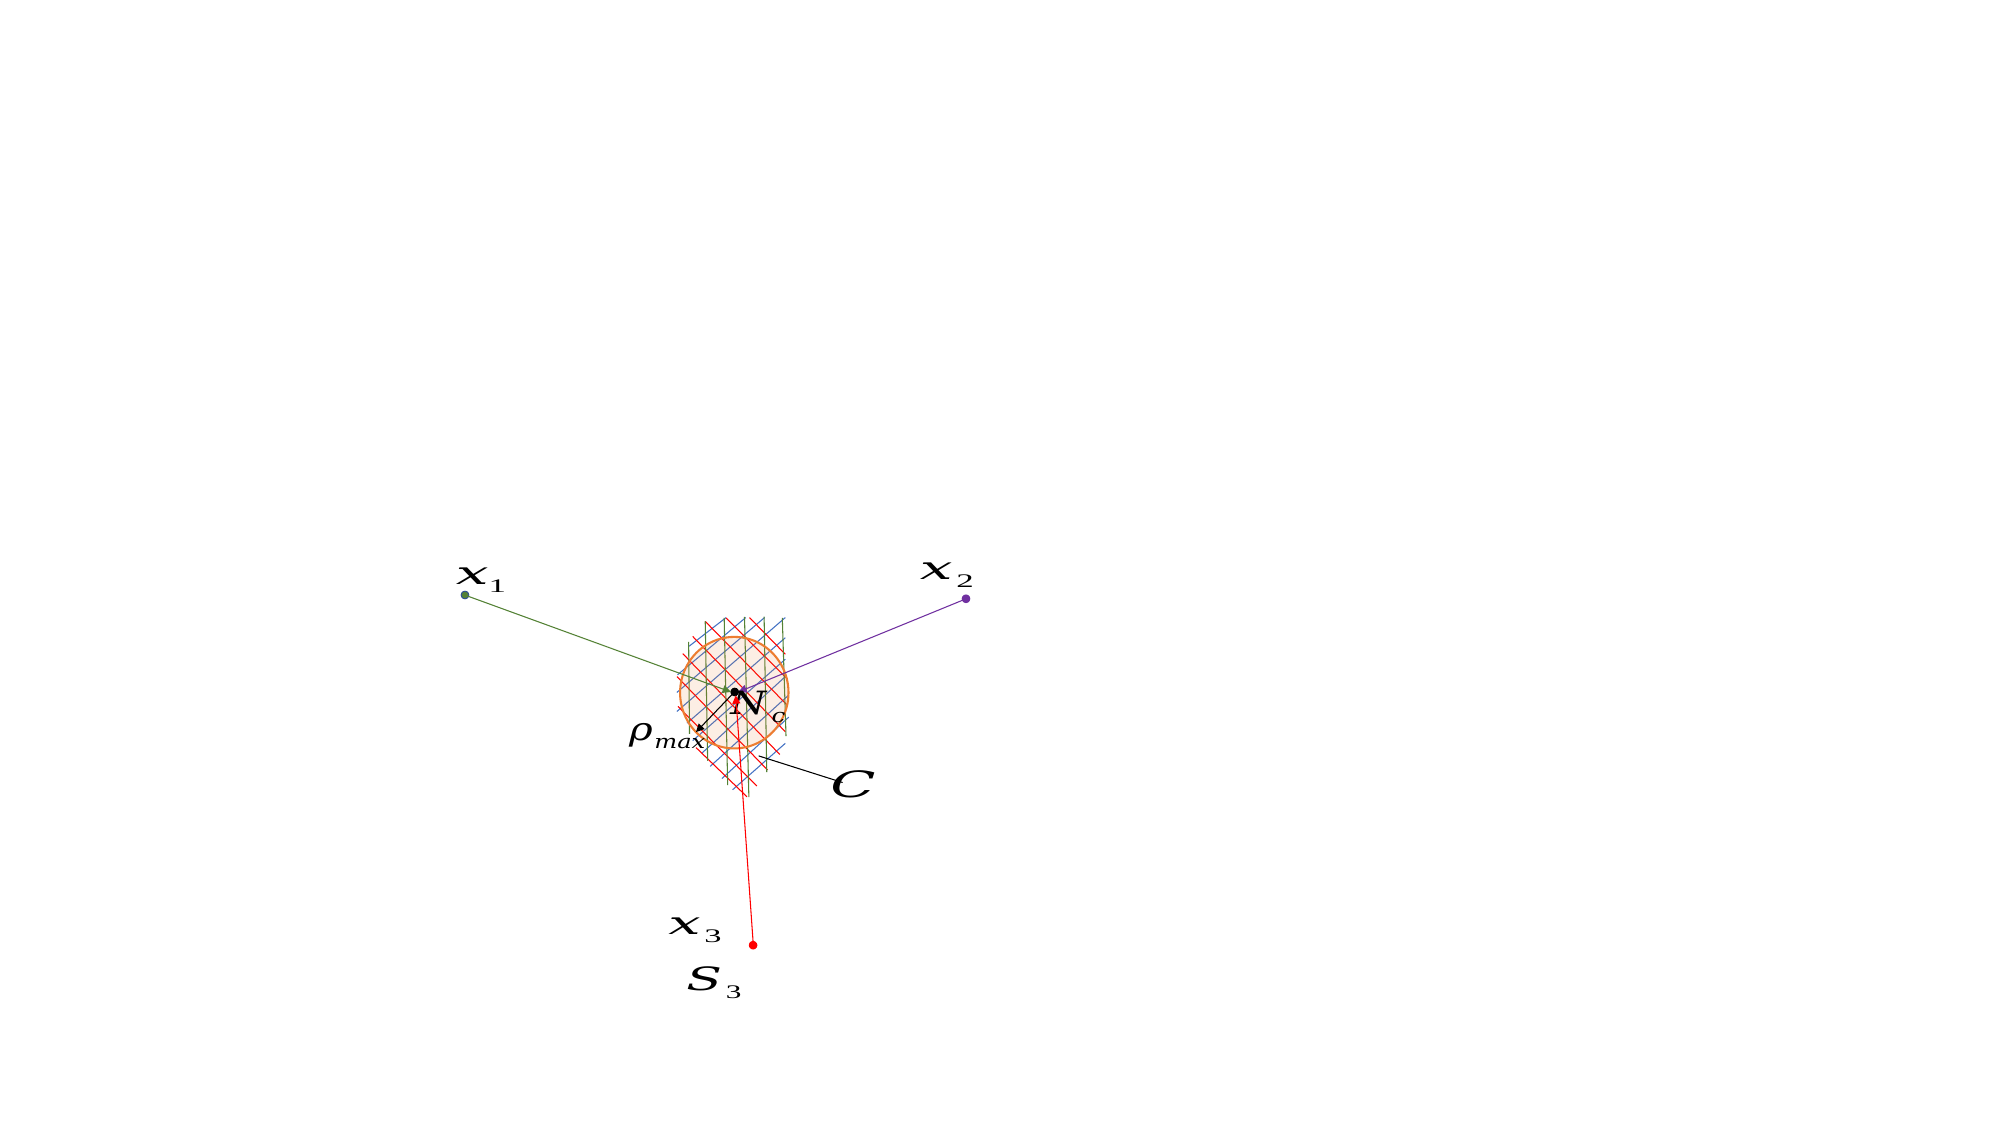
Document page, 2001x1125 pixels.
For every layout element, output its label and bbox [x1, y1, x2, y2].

text_box [728, 706, 735, 747]
text_box [748, 940, 758, 951]
text_box [731, 636, 738, 653]
text_box [465, 595, 731, 692]
text_box [758, 755, 843, 783]
text_box [754, 770, 786, 790]
text_box [724, 733, 728, 786]
text_box [782, 692, 786, 736]
text_box [780, 743, 786, 755]
text_box [460, 590, 470, 600]
text_box [677, 706, 705, 786]
text_box [728, 676, 744, 706]
text_box [768, 692, 780, 755]
text_box [735, 695, 754, 942]
text_box [695, 694, 732, 733]
text_box [676, 692, 688, 770]
text_box [731, 653, 738, 676]
text_box [696, 747, 735, 797]
text_box [708, 733, 724, 747]
text_box [961, 593, 971, 604]
text_box [731, 621, 738, 636]
text_box [690, 692, 705, 706]
text_box [749, 692, 764, 770]
text_box [738, 599, 966, 692]
text_box [780, 717, 789, 755]
